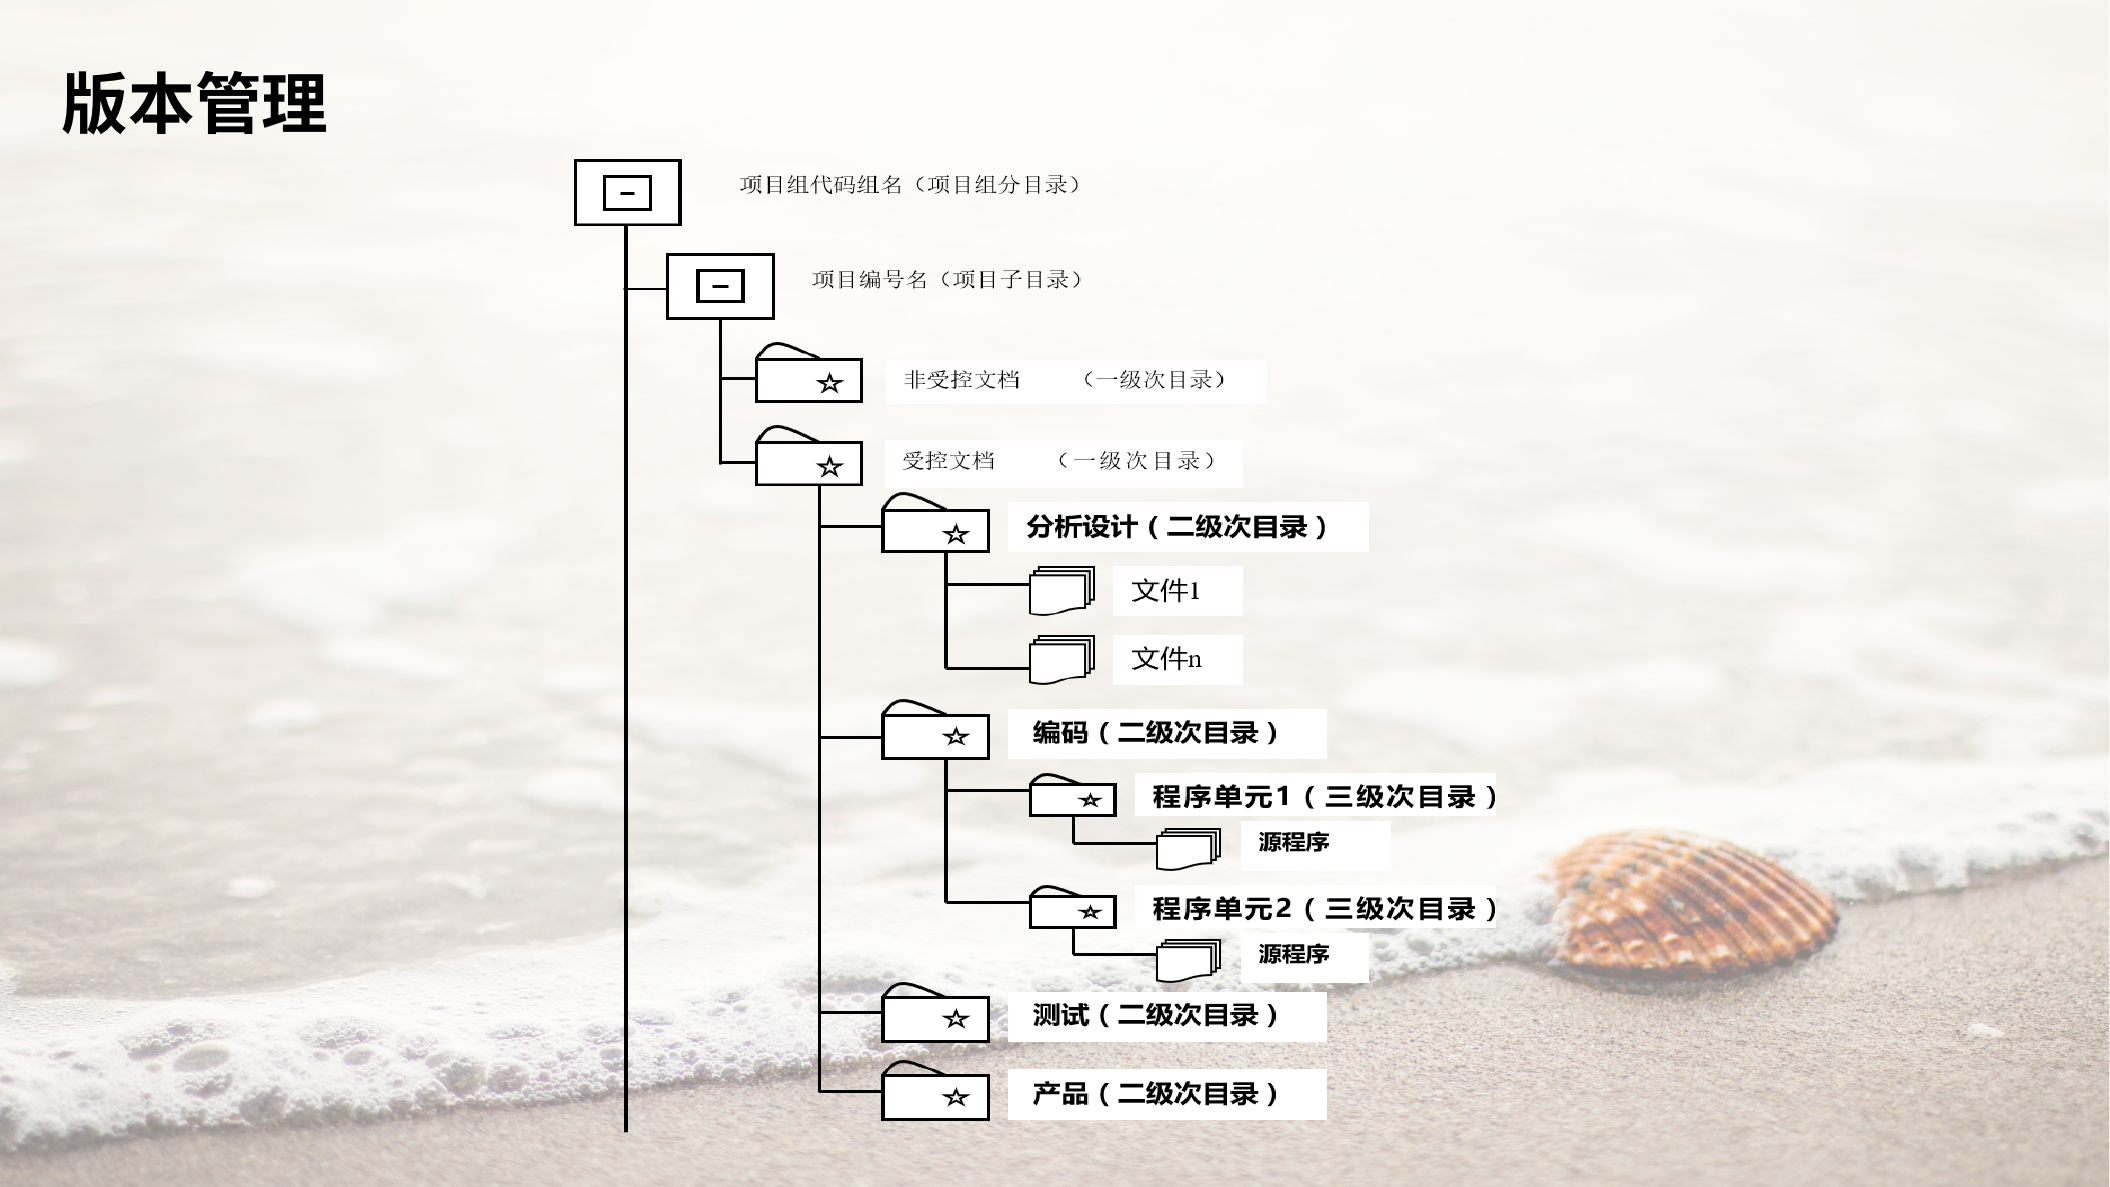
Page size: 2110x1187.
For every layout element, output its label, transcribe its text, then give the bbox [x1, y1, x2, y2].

text_box 版本管理 [46, 54, 591, 149]
picture [574, 159, 1524, 1133]
